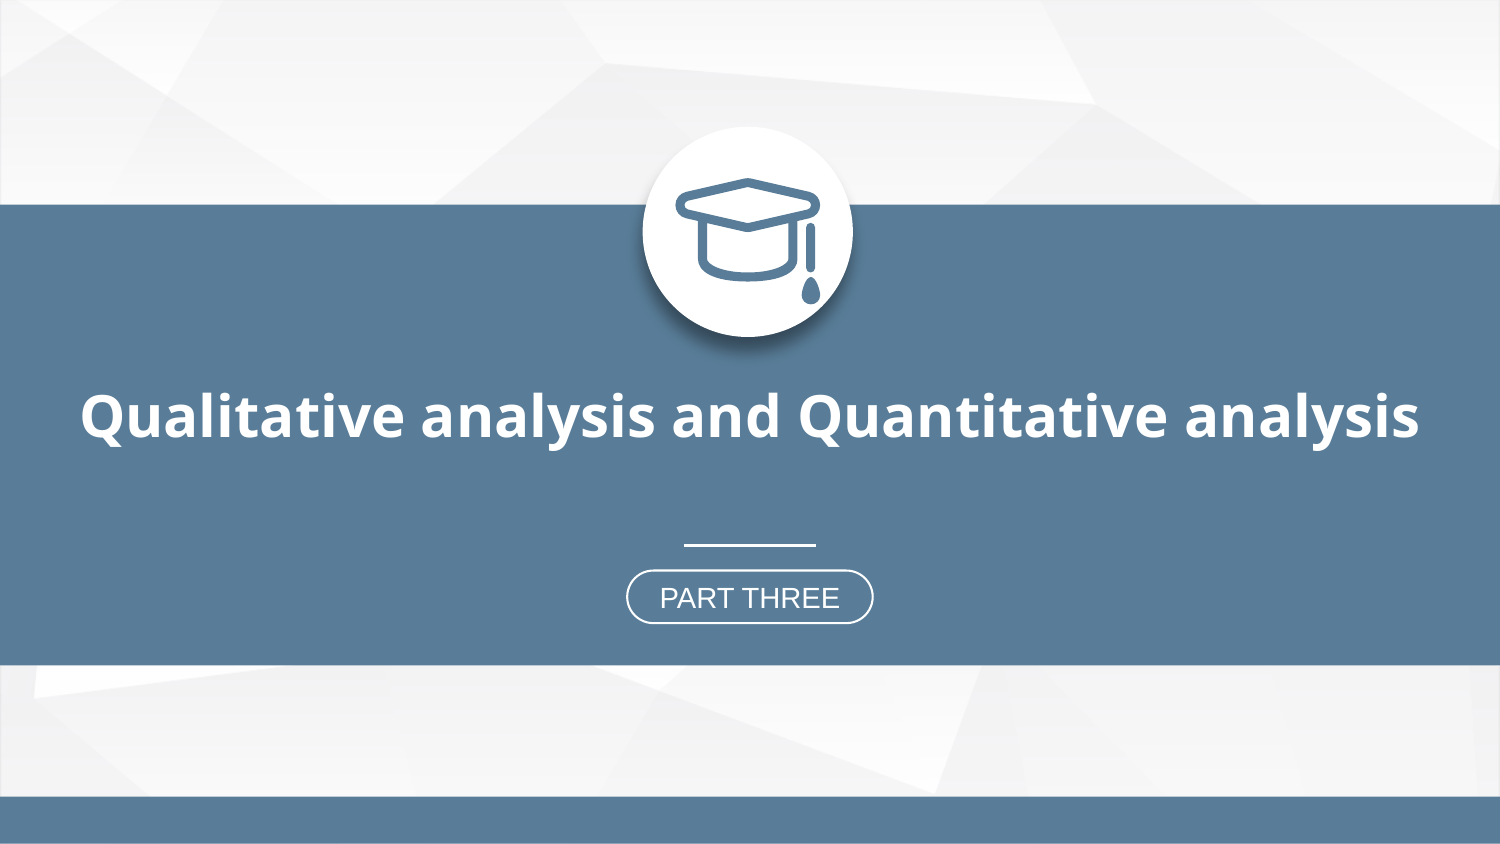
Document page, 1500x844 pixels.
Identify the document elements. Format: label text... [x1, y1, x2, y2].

table_cell Normalized uncertainty ( Method 2 ) [639, 231, 855, 355]
picture [0, 0, 1500, 204]
text_box PART THREE [626, 569, 874, 625]
text_box [641, 125, 854, 339]
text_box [675, 178, 821, 305]
picture [0, 666, 1500, 796]
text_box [645, 263, 849, 351]
text_box Qualitative analysis and Quantitative analysis [64, 371, 1436, 457]
slide_number 63 [634, 204, 861, 360]
text_box [0, 204, 1500, 666]
